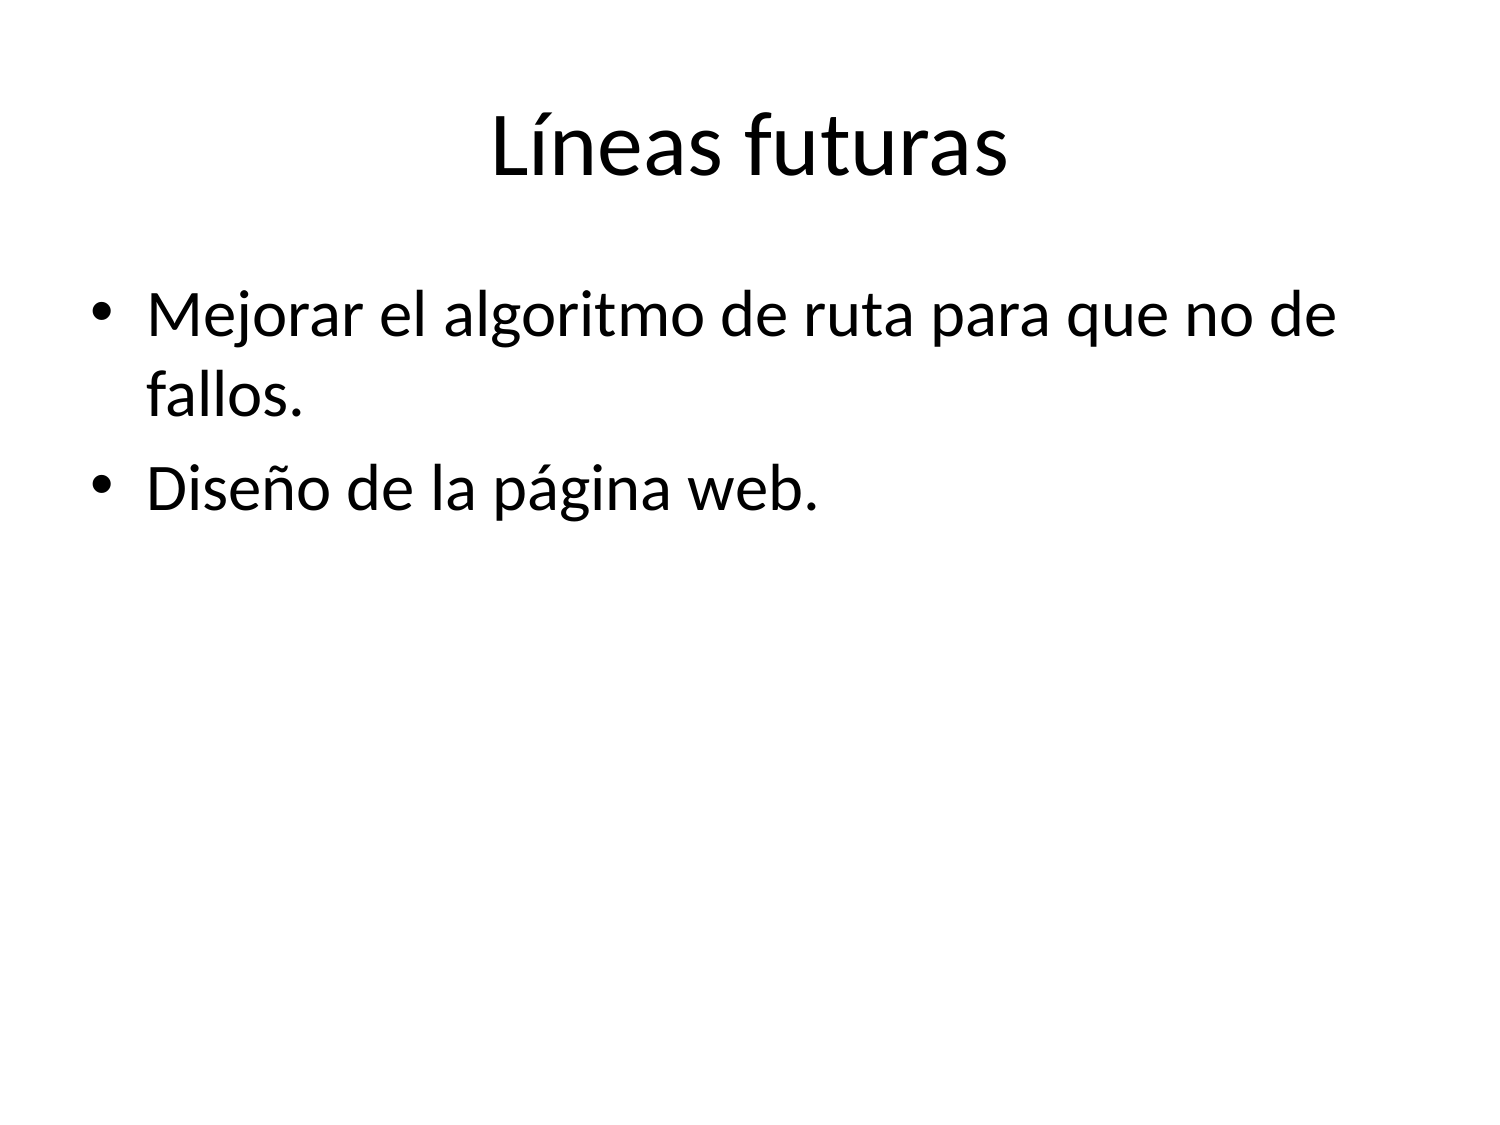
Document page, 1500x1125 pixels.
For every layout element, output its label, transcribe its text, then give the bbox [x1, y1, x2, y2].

list Mejorar el algoritmo de ruta para que no de fallos. Diseño de la página web. [75, 262, 1425, 1005]
title Líneas futuras [75, 45, 1425, 233]
